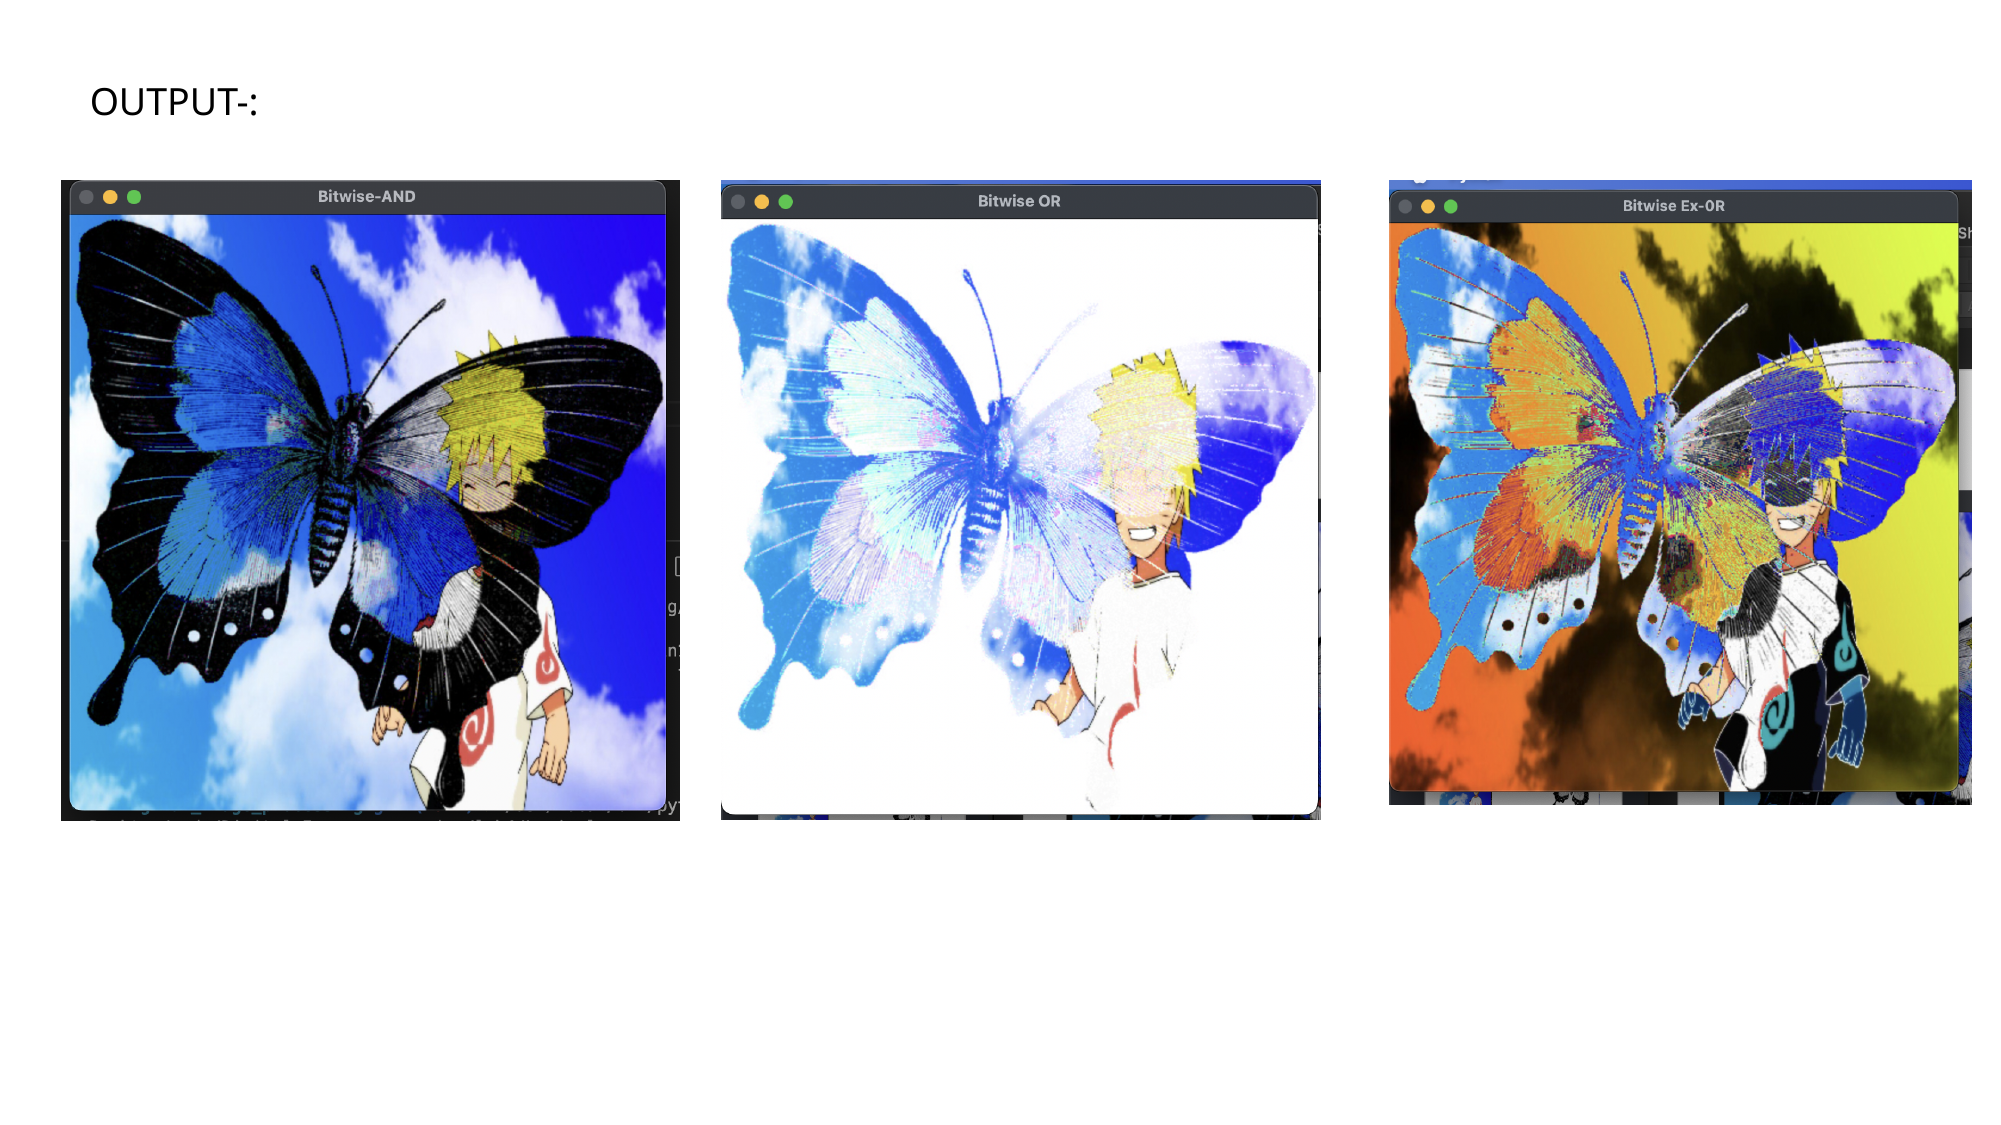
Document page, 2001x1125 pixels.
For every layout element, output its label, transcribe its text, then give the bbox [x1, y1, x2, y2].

title PANTONE® COLOUR OF THE YEAR 2022 [75, 740, 1155, 966]
text_box OUTPUT-: [74, 70, 612, 131]
picture [61, 180, 680, 821]
picture [721, 180, 1321, 821]
picture [1389, 180, 1972, 805]
